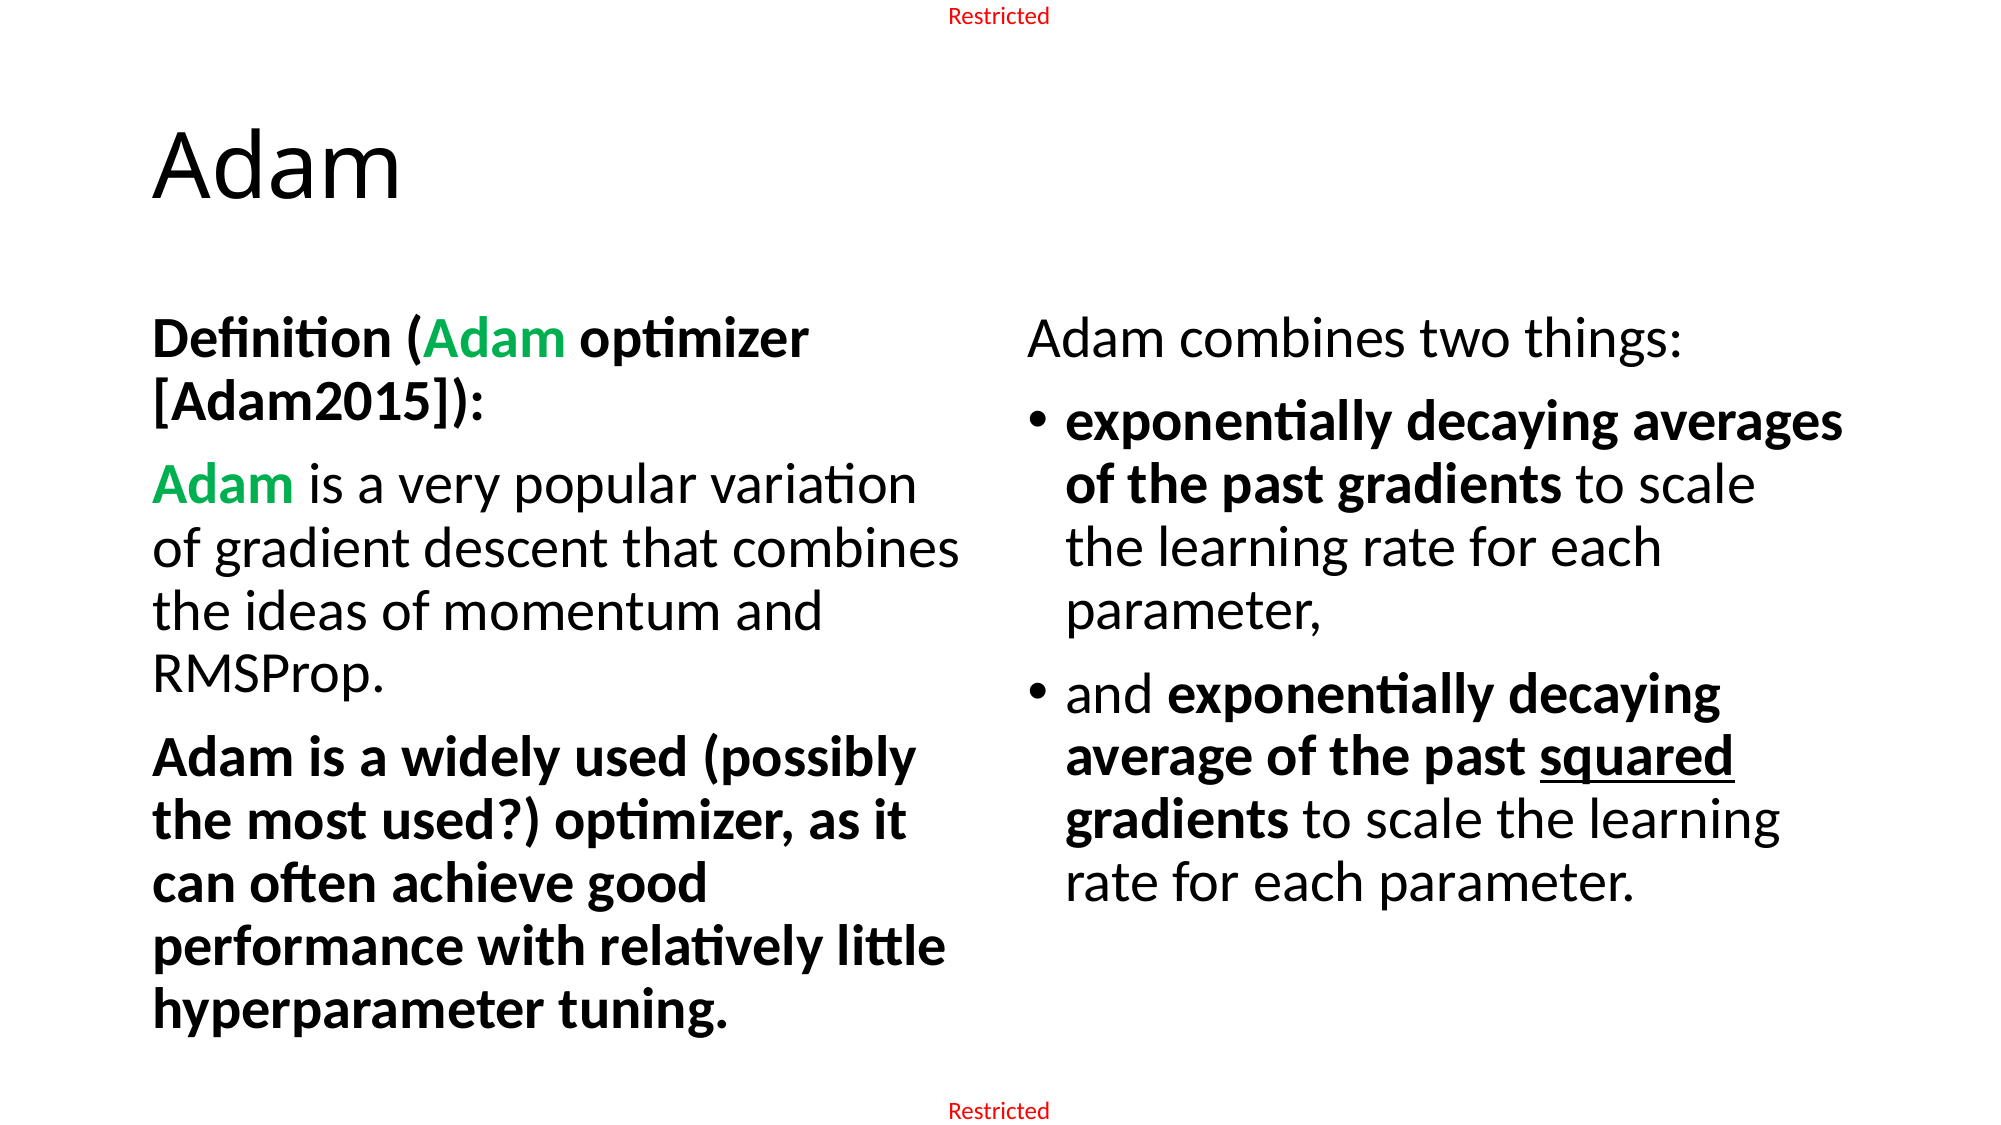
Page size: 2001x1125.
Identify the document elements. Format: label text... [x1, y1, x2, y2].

list Definition (Adam optimizer [Adam2015]): Adam is a very popular variation of gradient descent that combines the ideas of momentum and RMSProp. Adam is a widely used (possibly the most used?) optimizer, as it can often achieve good performance with relatively little hyperparameter tuning. [137, 299, 988, 1125]
list Adam combines two things: exponentially decaying averages of the past gradients to scale the learning rate for each parameter, and exponentially decaying average of the past squared gradients to scale the learning rate for each parameter. [1012, 299, 1863, 1125]
title Adam [137, 59, 1863, 278]
